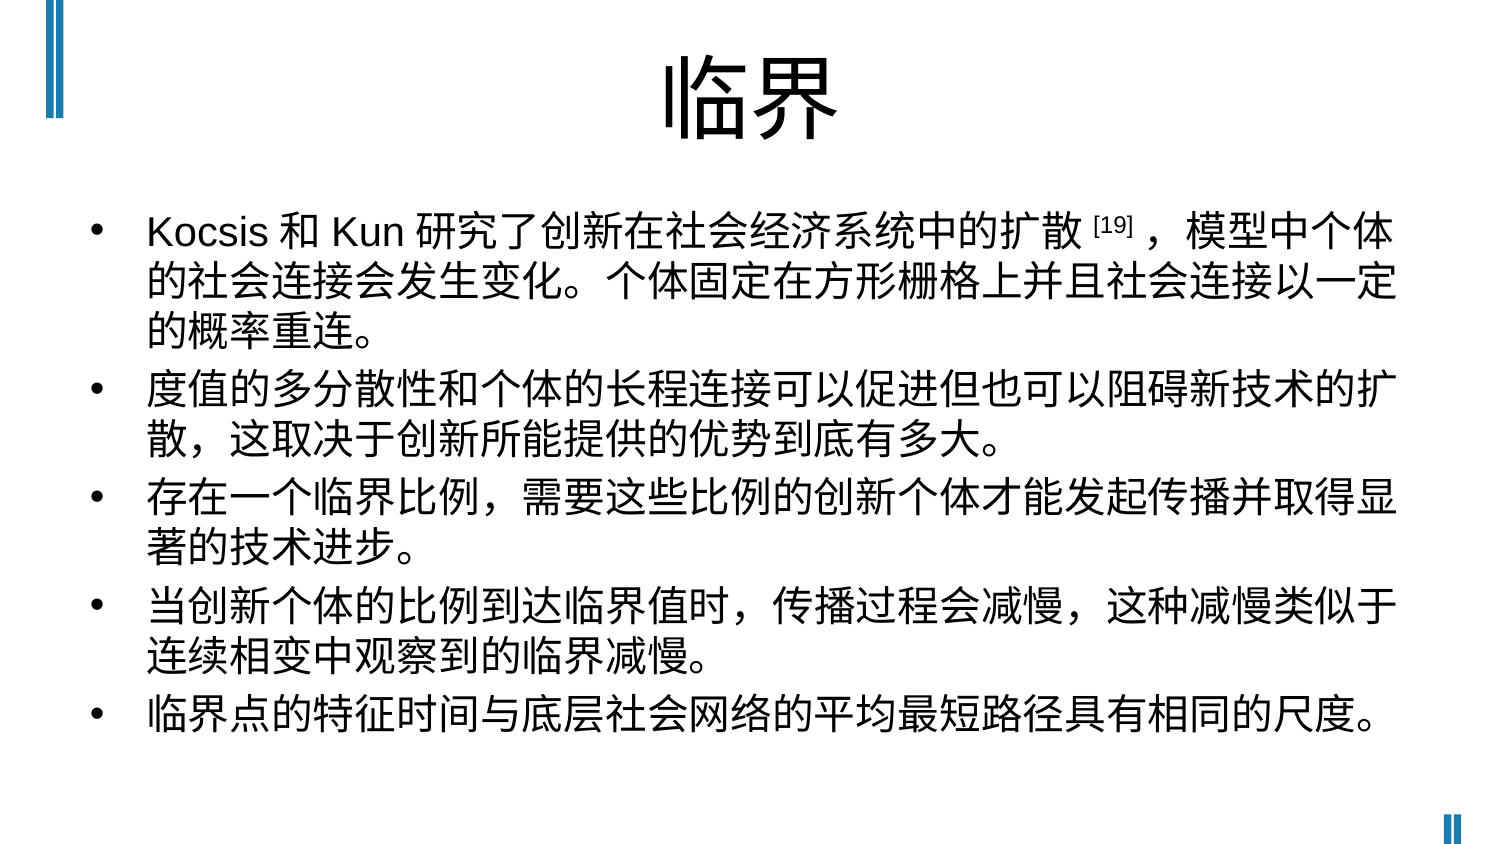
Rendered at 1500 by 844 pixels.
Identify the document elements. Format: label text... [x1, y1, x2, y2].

list Kocsis和Kun研究了创新在社会经济系统中的扩散[19]，模型中个体的社会连接会发生变化。个体固定在方形栅格上并且社会连接以一定的概率重连。 度值的多分散性和个体的长程连接可以促进但也可以阻碍新技术的扩散，这取决于创新所能提供的优势到底有多大。 存在一个临界比例，需要这些比例的创新个体才能发起传播并取得显著的技术进步。 当创新个体的比例到达临界值时，传播过程会减慢，这种减慢类似于连续相变中观察到的临界减慢。 临界点的特征时间与底层社会网络的平均最短路径具有相同的尺度。 [75, 196, 1425, 754]
title 临界 [75, 33, 1425, 175]
